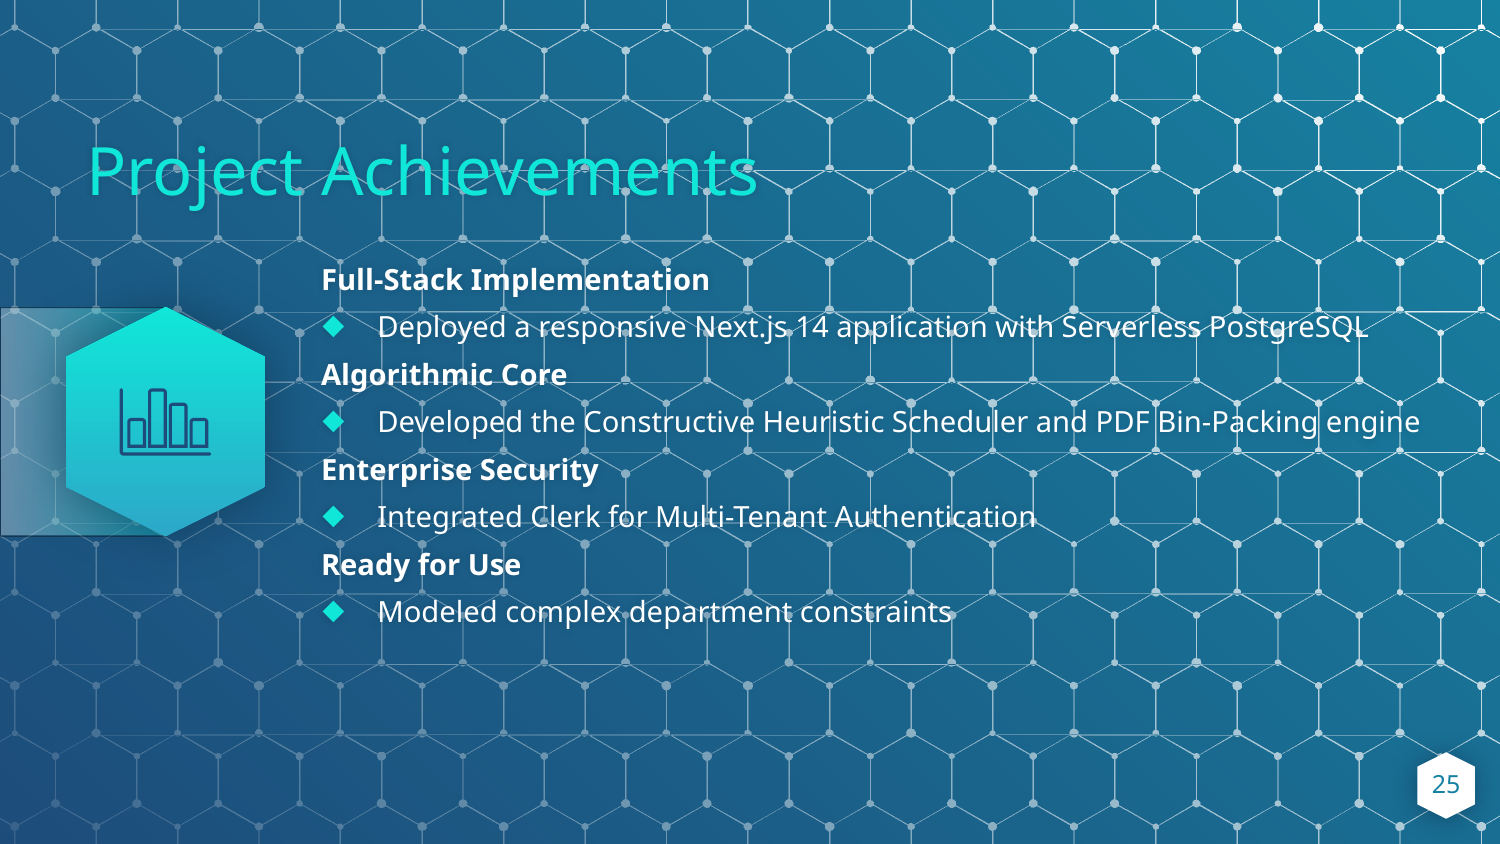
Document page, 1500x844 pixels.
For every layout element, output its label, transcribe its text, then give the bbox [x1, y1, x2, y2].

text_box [120, 389, 211, 455]
slide_number 25 [1417, 752, 1475, 819]
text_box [0, 306, 266, 537]
subtitle Full-Stack Implementation Deployed a responsive Next.js 14 application with Serverless PostgreSQL Algorithmic Core Developed the Constructive Heuristic Scheduler and PDF Bin-Packing engine Enterprise Security Integrated Clerk for Multi-Tenant Authentication Ready for Use Modeled complex department constraints [302, 261, 1434, 728]
title Project Achievements [86, 116, 1164, 231]
